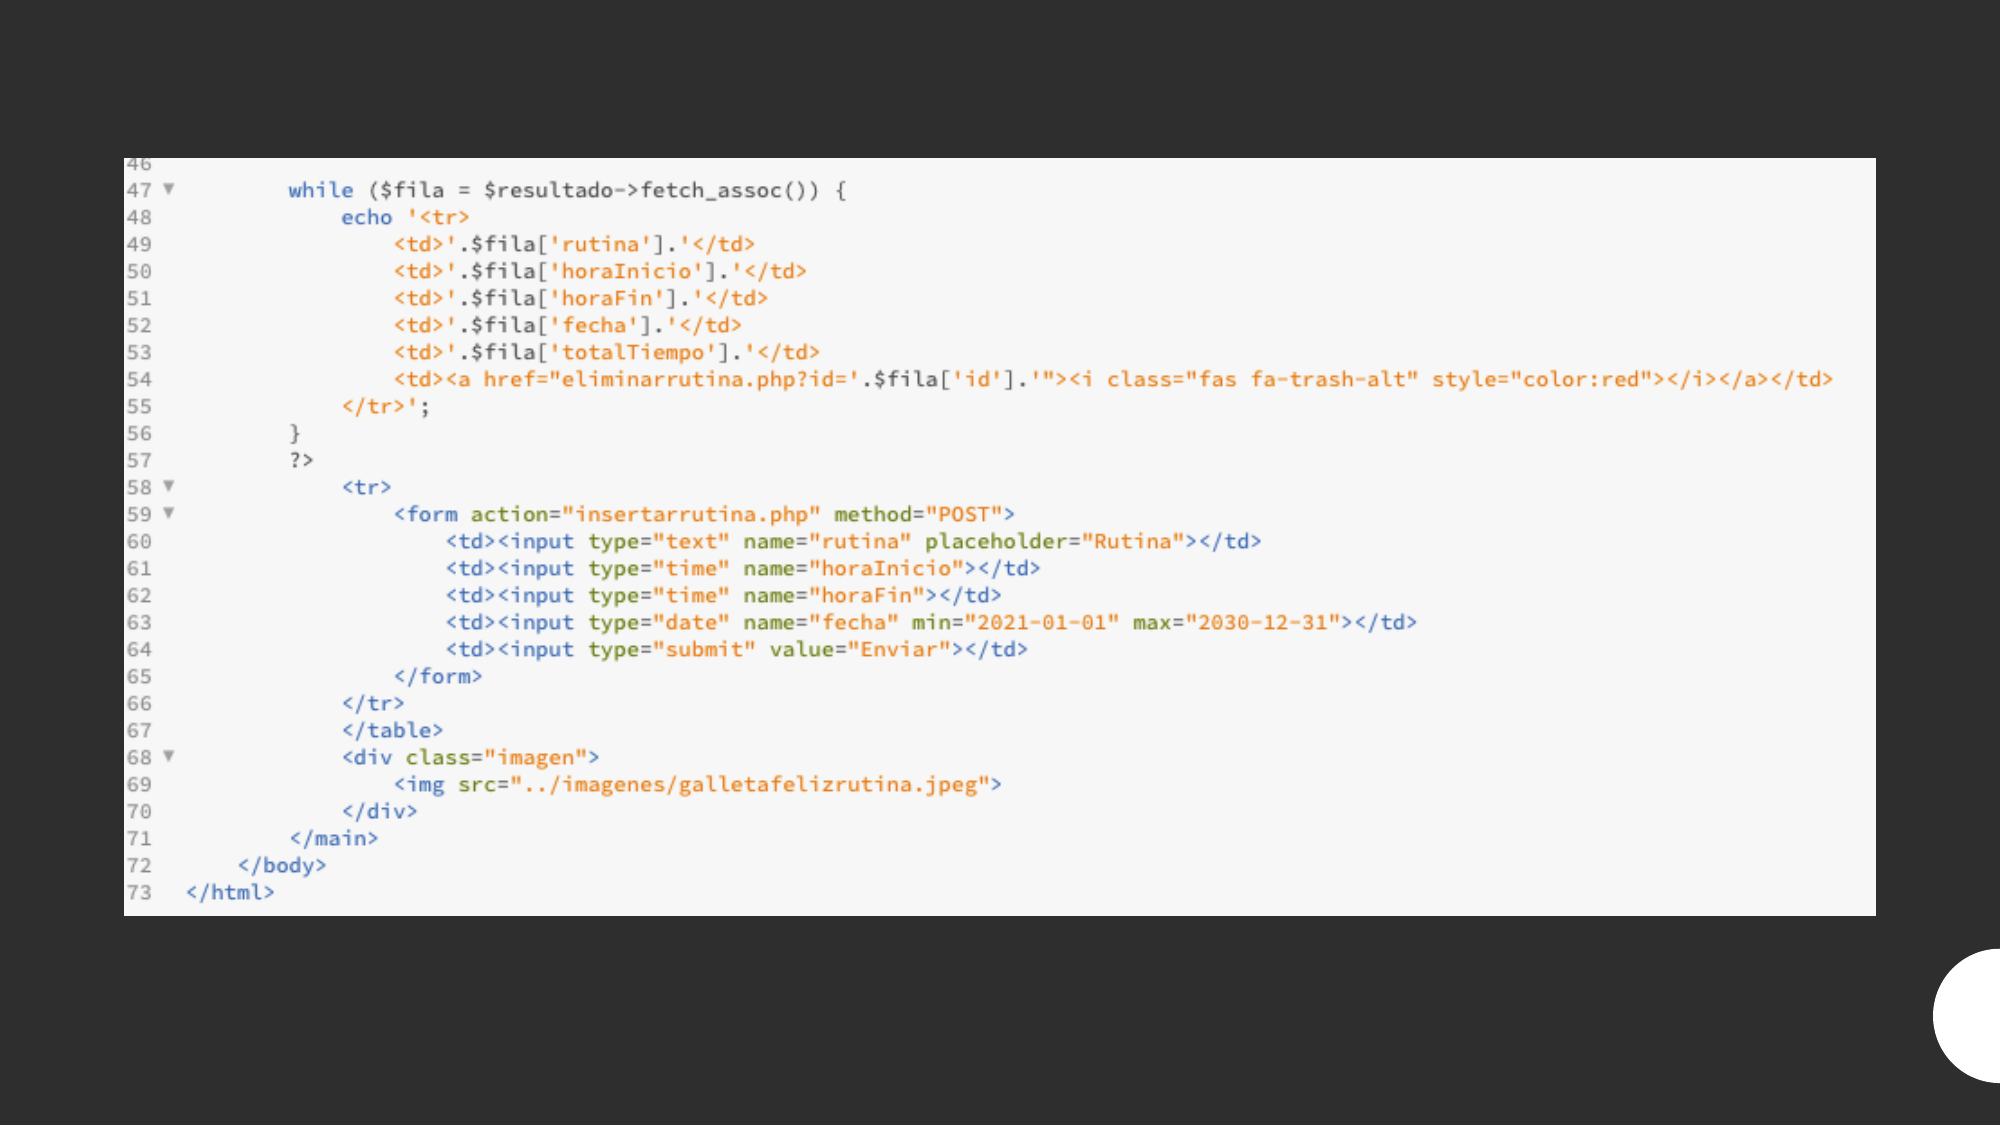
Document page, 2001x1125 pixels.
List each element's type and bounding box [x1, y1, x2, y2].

list [124, 158, 1876, 916]
text_box [0, 0, 2000, 1125]
text_box [1932, 947, 2000, 1085]
